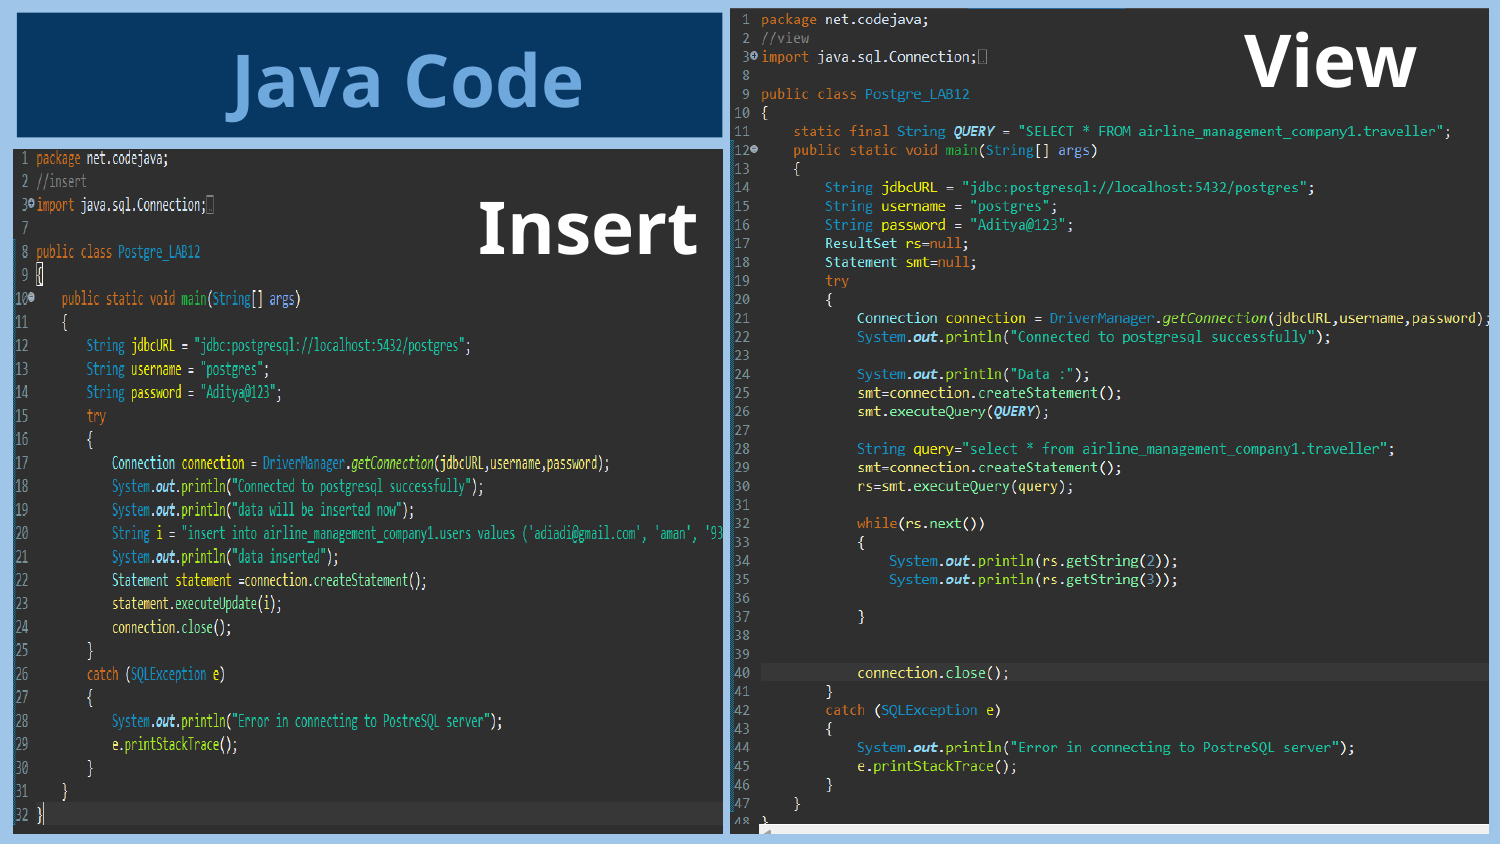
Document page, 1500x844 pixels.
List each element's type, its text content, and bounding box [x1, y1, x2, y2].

title Java Code [126, 0, 601, 138]
picture [729, 8, 1489, 835]
text_box [601, 12, 723, 138]
text_box View [1229, 0, 1435, 6]
text_box [16, 12, 126, 138]
picture [13, 149, 723, 835]
